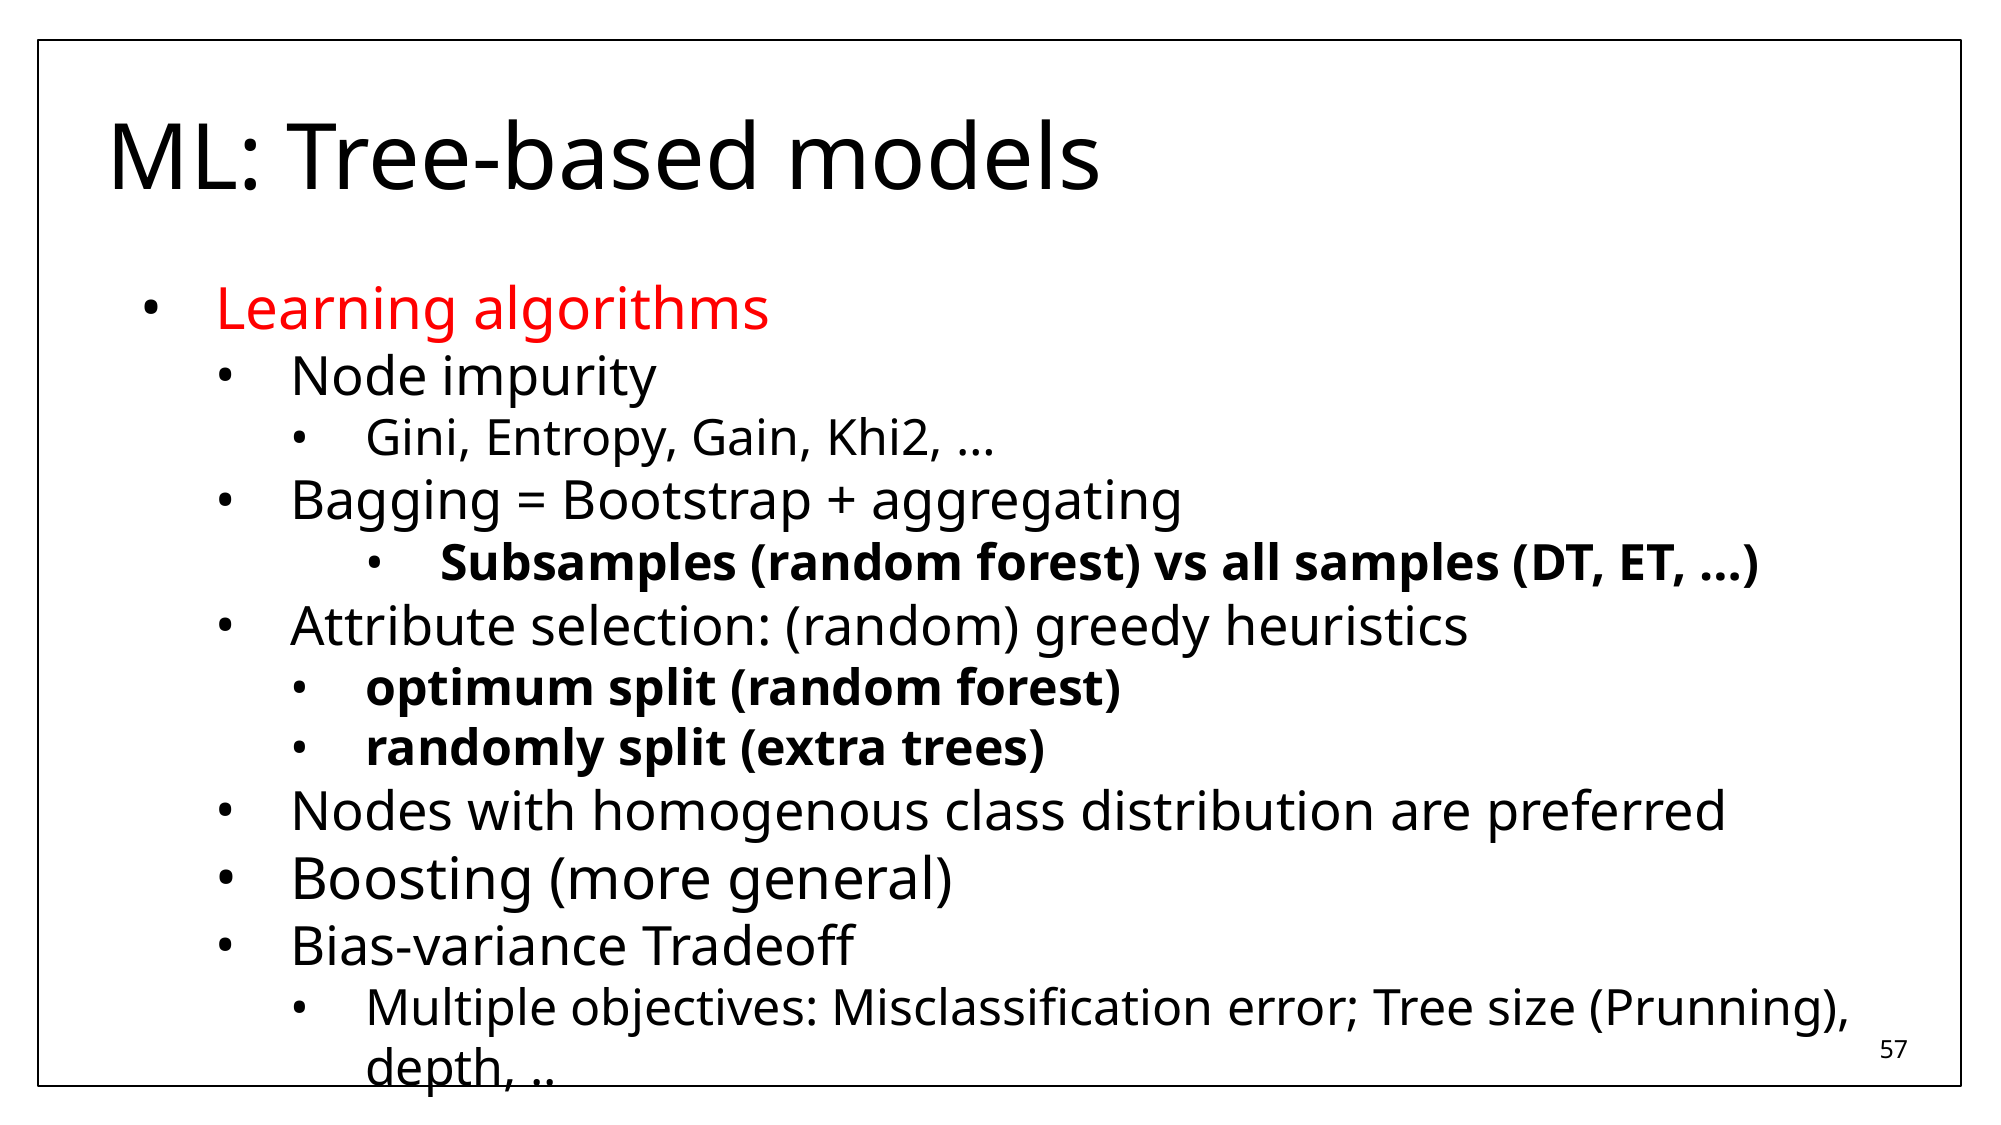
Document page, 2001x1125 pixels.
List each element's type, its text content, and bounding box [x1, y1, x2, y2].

text_box Learning algorithms Node impurity Gini, Entropy, Gain, Khi2, … Bagging = Bootstrap + aggregating Subsamples (random forest) vs all samples (DT, ET, …) Attribute selection: (random) greedy heuristics optimum split (random forest) randomly split (extra trees) Nodes with homogenous class distribution are preferred Boosting (more general) Bias-variance Tradeoff Multiple objectives: Misclassification error; Tree size (Prunning), depth, .. [117, 263, 1873, 1081]
slide_number 57 [1873, 1020, 1924, 1081]
title ML: Tree-based models [91, 48, 1924, 271]
